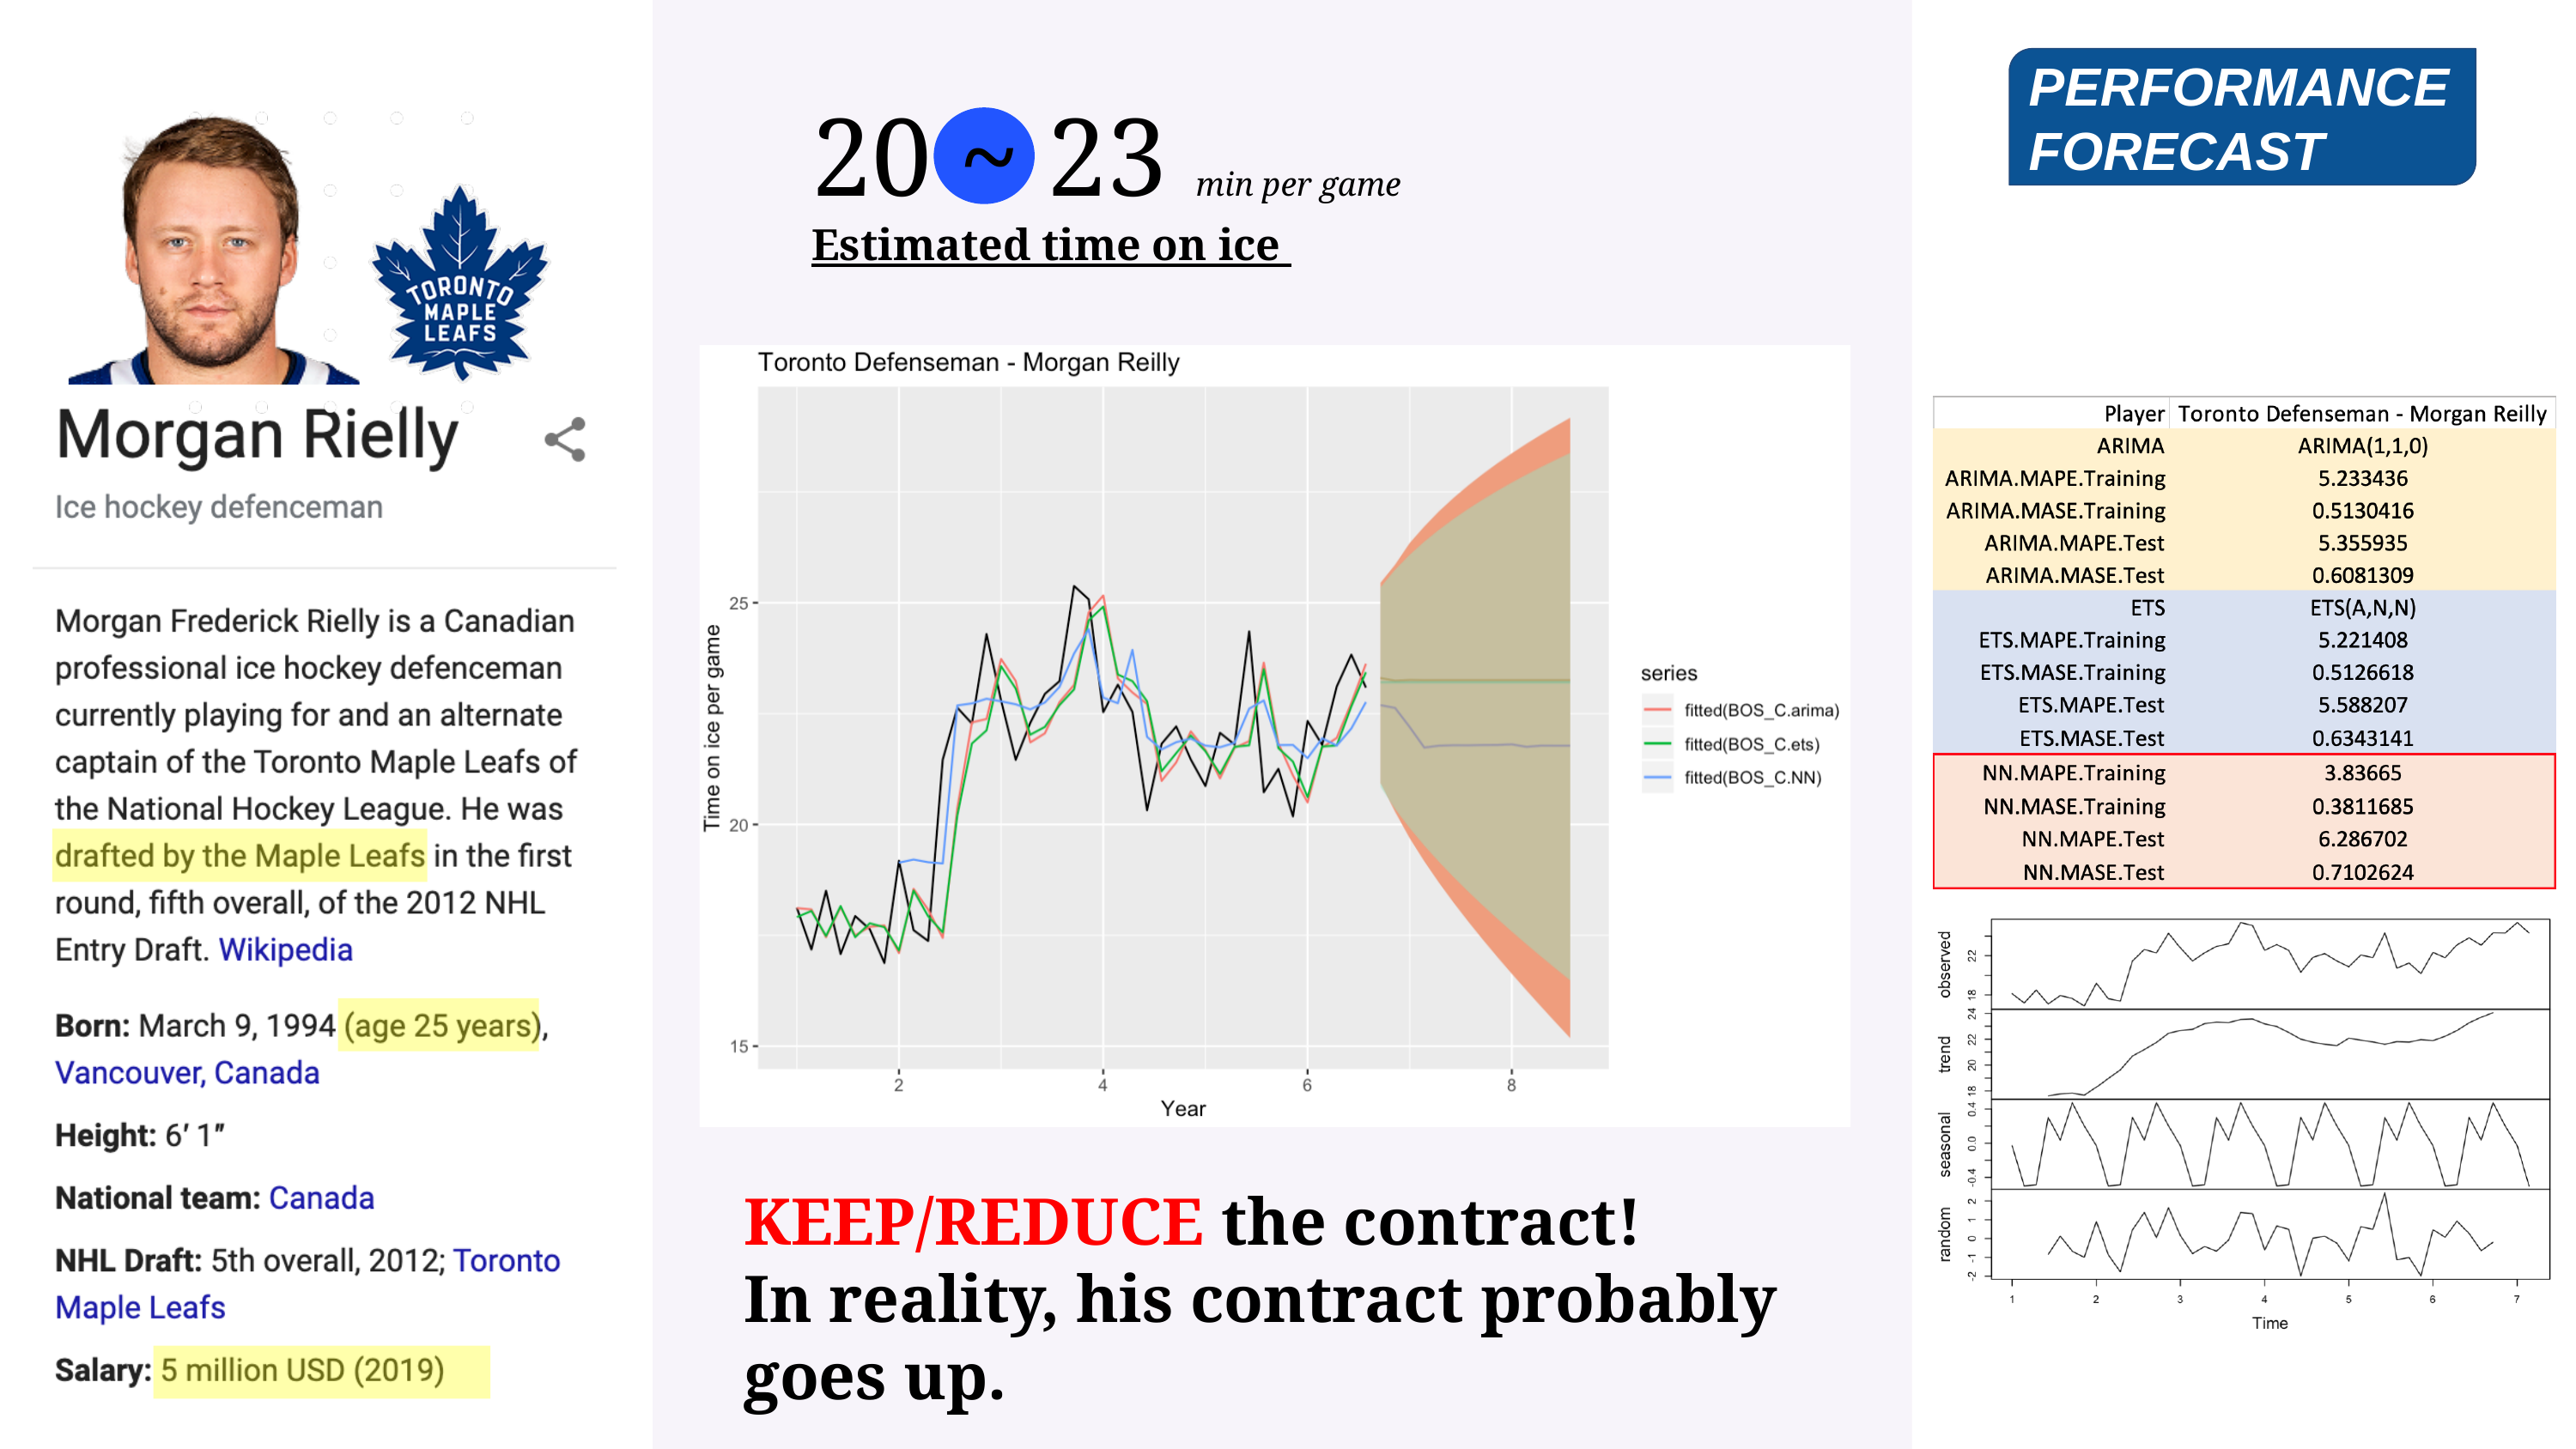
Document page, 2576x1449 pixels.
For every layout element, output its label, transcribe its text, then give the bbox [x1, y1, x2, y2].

picture [1933, 396, 2557, 889]
text_box 20 ~ 23 min per game Estimated time on ice [799, 76, 1422, 286]
picture [699, 344, 1851, 1127]
text_box [653, 0, 1912, 1449]
picture [33, 88, 617, 1404]
text_box PERFORMANCE FORECAST [2009, 48, 2476, 185]
text_box KEEP/REDUCE the contract! In reality, his contract probably goes up. [730, 1167, 1851, 1449]
picture [1933, 909, 2557, 1337]
